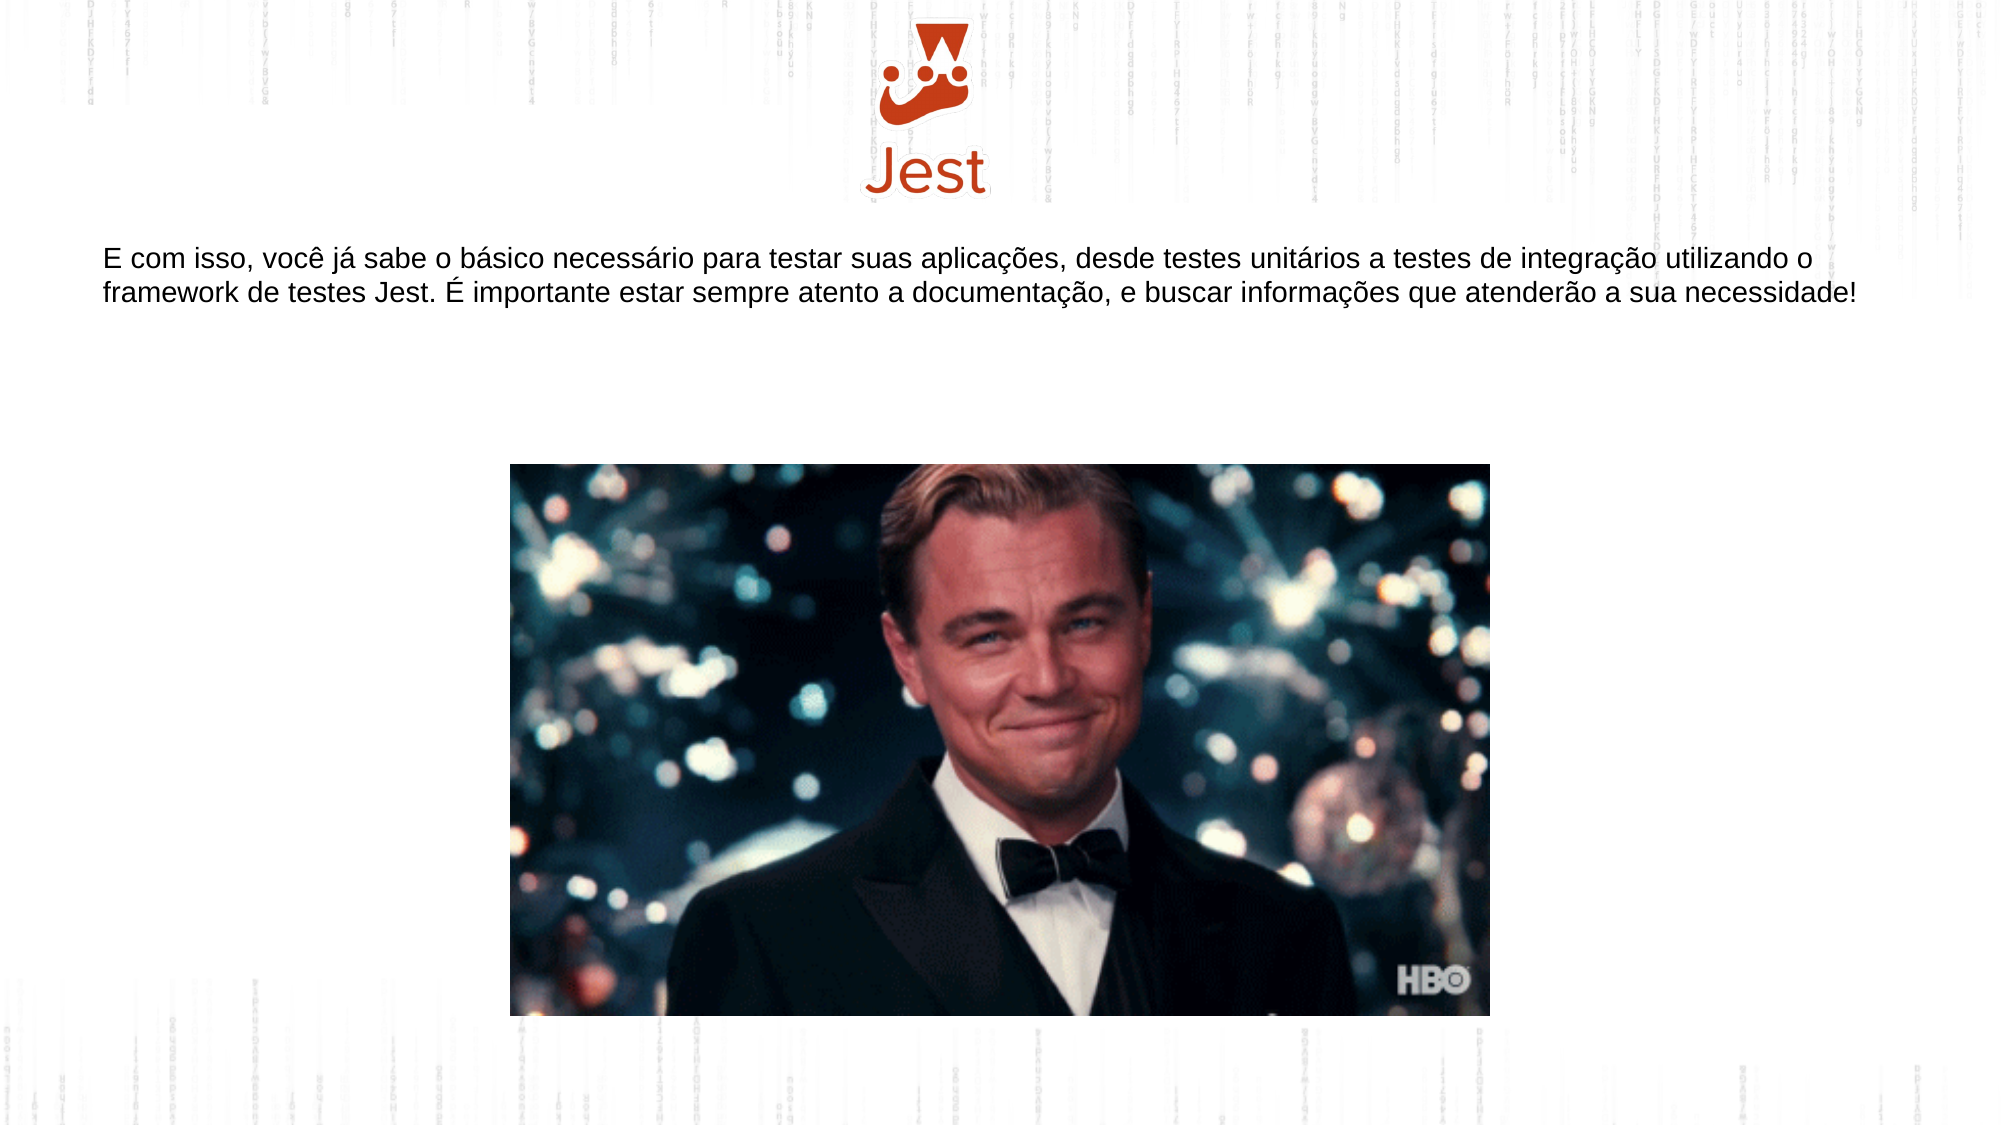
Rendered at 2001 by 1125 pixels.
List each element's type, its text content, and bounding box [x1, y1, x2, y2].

picture [1, 464, 2000, 1125]
text_box E com isso, você já sabe o básico necessário para testar suas aplicações, desde testes unitários a testes de integração utilizando o framework de testes Jest. É importante estar sempre atento a documentação, e buscar informações que atenderão a sua necessidade! [88, 231, 1948, 317]
picture [1, 0, 2000, 299]
